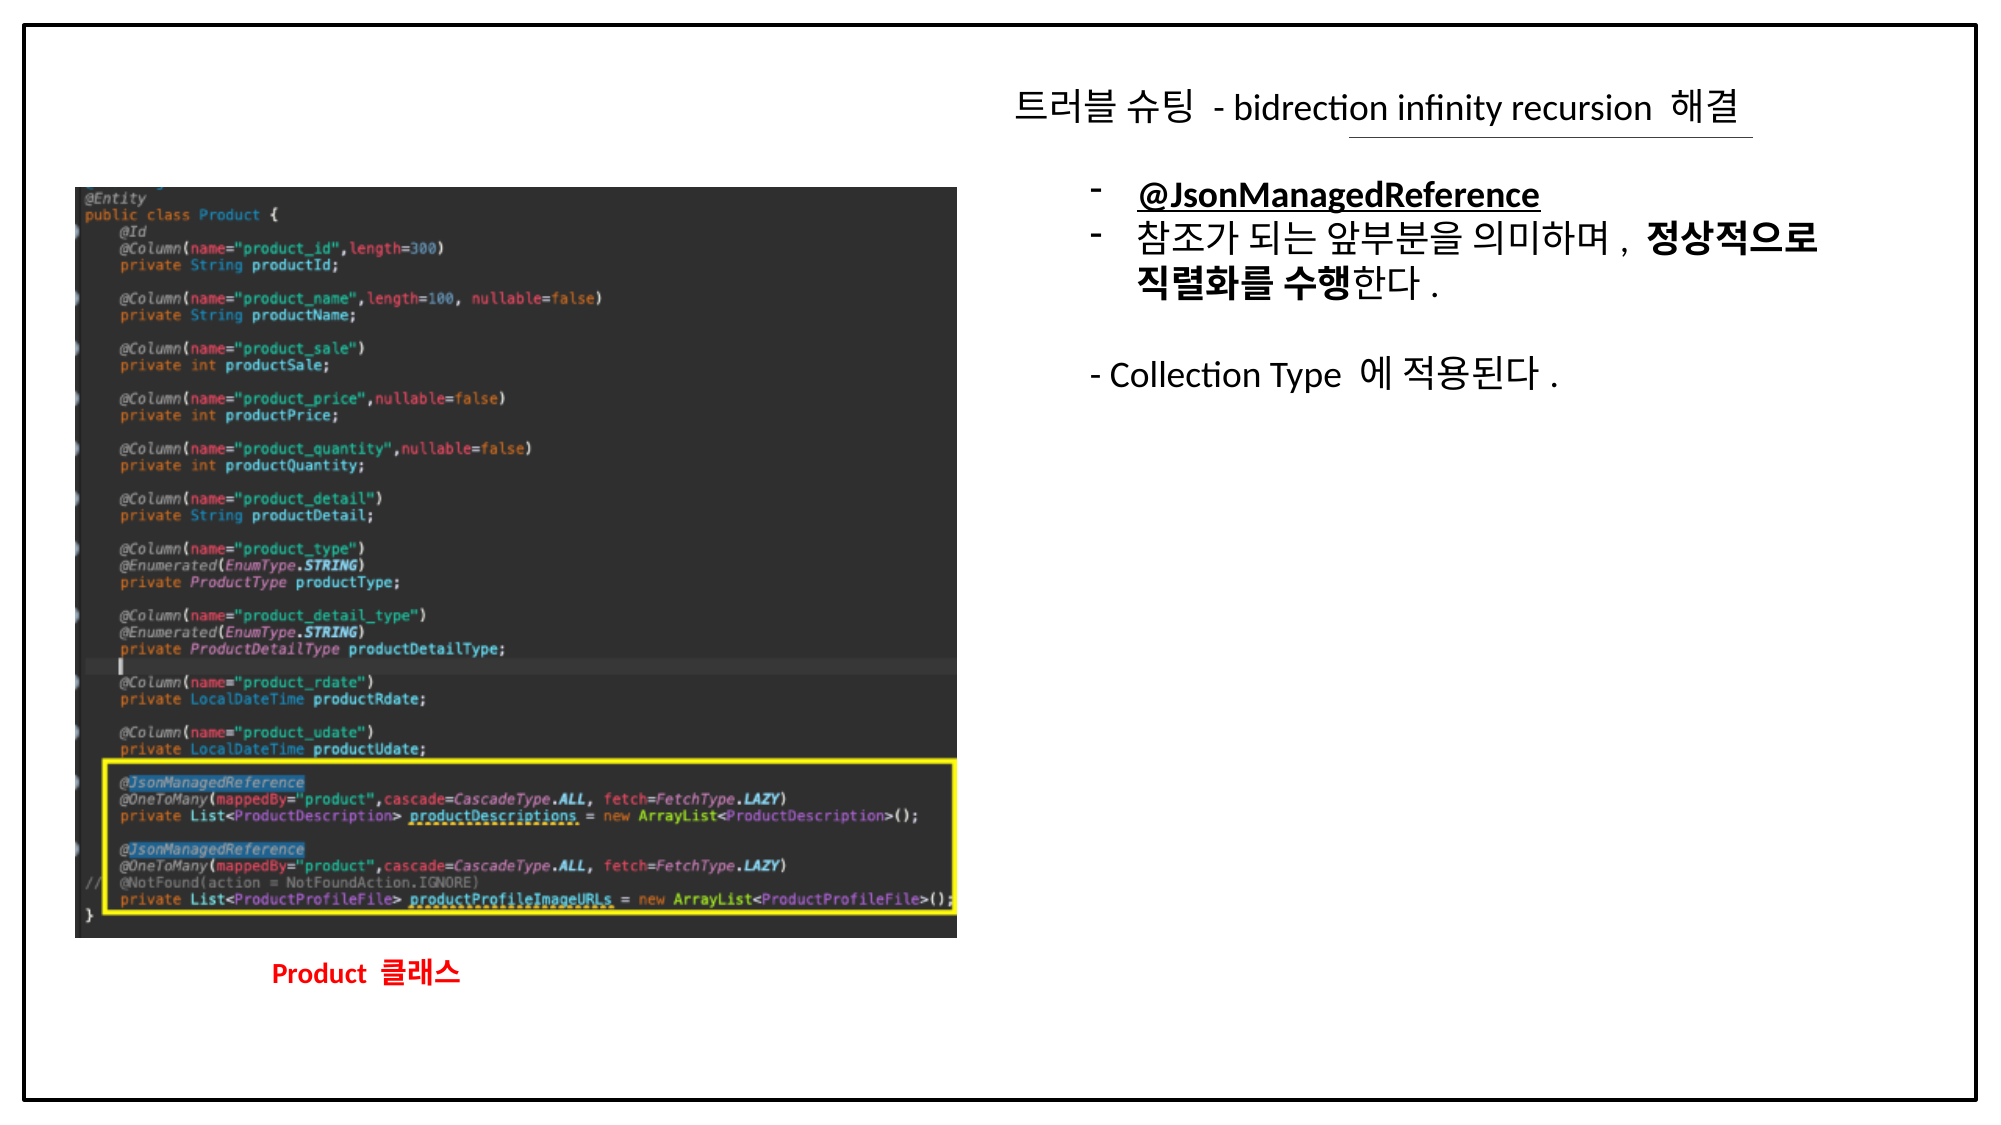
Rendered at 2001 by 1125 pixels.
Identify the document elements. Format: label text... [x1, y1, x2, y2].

picture [74, 187, 957, 938]
text_box @JsonManagedReference 참조가 되는 앞부분을 의미하며, 정상적으로 직렬화를 수행한다. - Collection Type 에 적용된다. [1082, 162, 1905, 403]
text_box 트러블 슈팅 - bidrection infinity recursion 해결 [1007, 75, 1894, 136]
text_box Product 클래스 [82, 912, 1155, 998]
